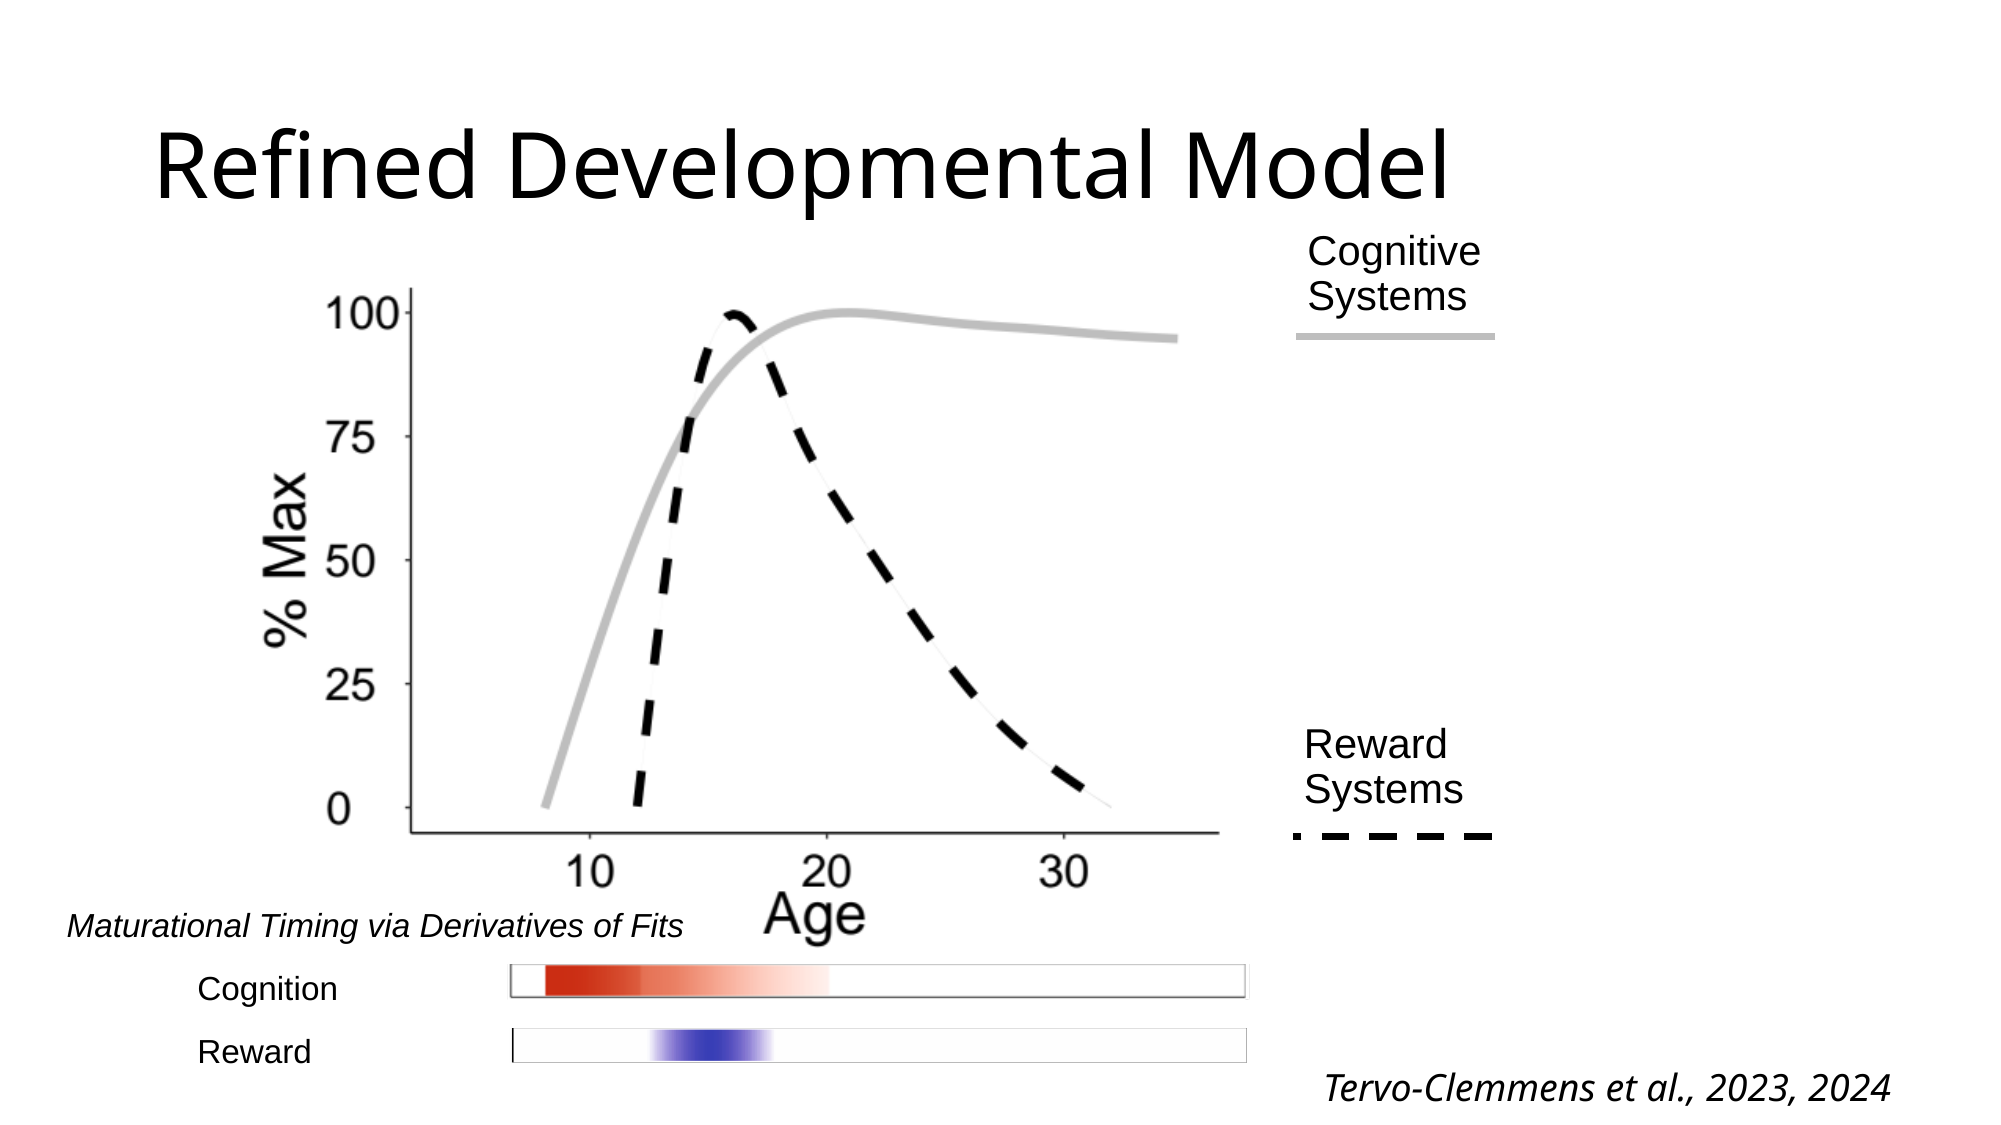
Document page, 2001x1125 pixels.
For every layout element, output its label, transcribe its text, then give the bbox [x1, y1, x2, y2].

picture [366, 963, 1312, 1001]
text_box Cognition [182, 971, 582, 1025]
text_box Maturational Timing via Derivatives of Fits [51, 881, 791, 971]
text_box Tervo-Clemmens et al., 2023, 2024 [1308, 1056, 2000, 1117]
title Refined Developmental Model [137, 59, 1863, 278]
text_box Cognitive Systems [1292, 230, 1507, 319]
text_box Reward [182, 1027, 582, 1088]
picture [251, 277, 1228, 958]
picture [508, 1027, 1247, 1063]
text_box Reward Systems [1288, 723, 1503, 812]
